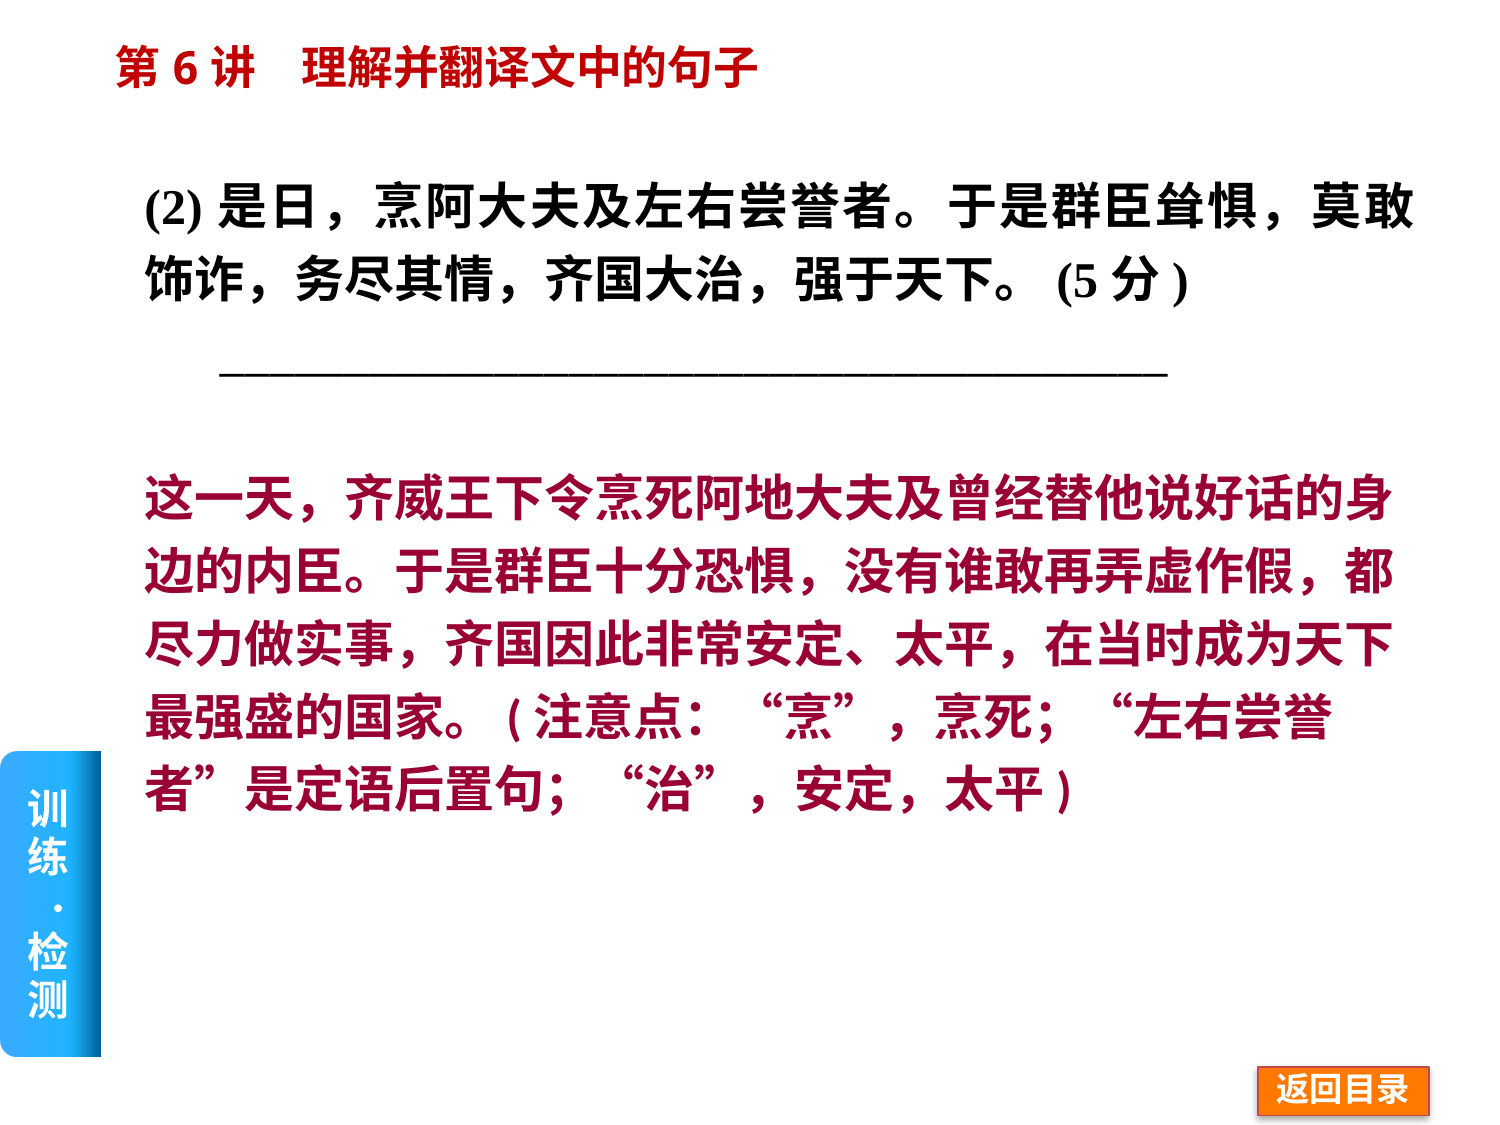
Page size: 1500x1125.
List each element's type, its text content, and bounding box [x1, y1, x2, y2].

text_box (2)是日，烹阿大夫及左右尝誉者。于是群臣耸惧，莫敢饰诈，务尽其情，齐国大治，强于天下。(5分) ______________________________________ 这一天，齐威王下令烹死阿地大夫及曾经替他说好话的身边的内臣。于是群臣十分恐惧，没有谁敢再弄虚作假，都尽力做实事，齐国因此非常安定、太平，在当时成为天下最强盛的国家。(注意点：“烹”，烹死；“左右尝誉者”是定语后置句；“治”，安定，太平) [129, 153, 1429, 1040]
text_box 返回目录 [1257, 1066, 1430, 1116]
text_box 第6讲 理解并翻译文中的句子 [100, 27, 1199, 106]
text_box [0, 751, 101, 1085]
